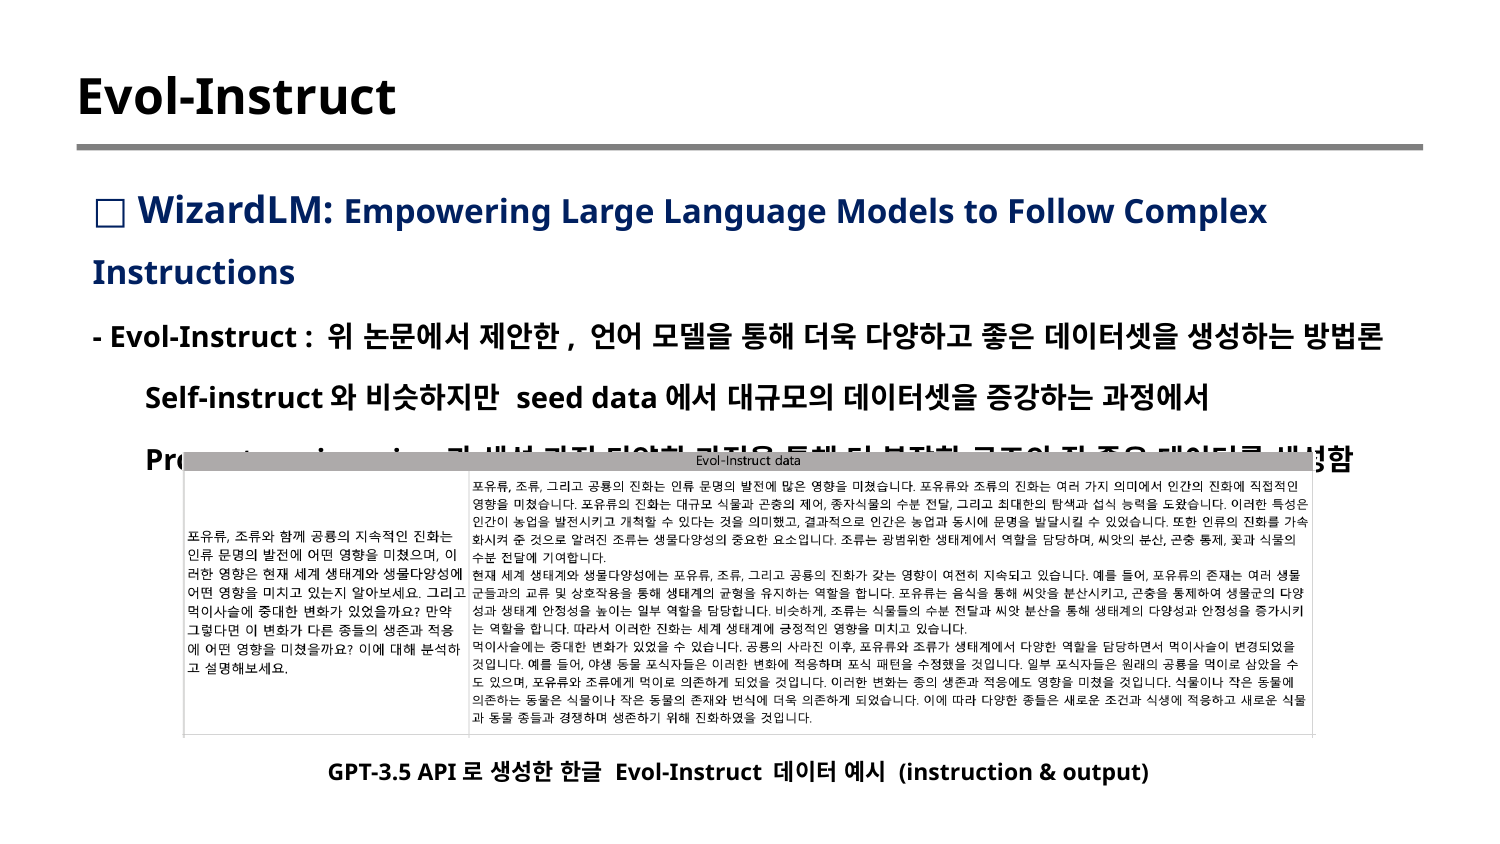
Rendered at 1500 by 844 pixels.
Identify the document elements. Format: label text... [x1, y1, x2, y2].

text_box GPT-3.5 API로 생성한 한글 Evol-Instruct 데이터 예시 (instruction & output) [312, 750, 1186, 793]
picture [181, 452, 1317, 739]
text_box Evol-Instruct [61, 31, 858, 140]
text_box □ WizardLM: Empowering Large Language Models to Follow Complex Instructions - Evol-Instruct : 위 논문에서 제안한, 언어 모델을 통해 더욱 다양하고 좋은 데이터셋을 생성하는 방법론 Self-instruct와 비슷하지만 seed data에서 대규모의 데이터셋을 증강하는 과정에서 Prompt engineering과 생성 과정 다양화 과정을 통해 더 복잡한 구조의 질 좋은 데이터를 생성함 [58, 156, 1439, 590]
